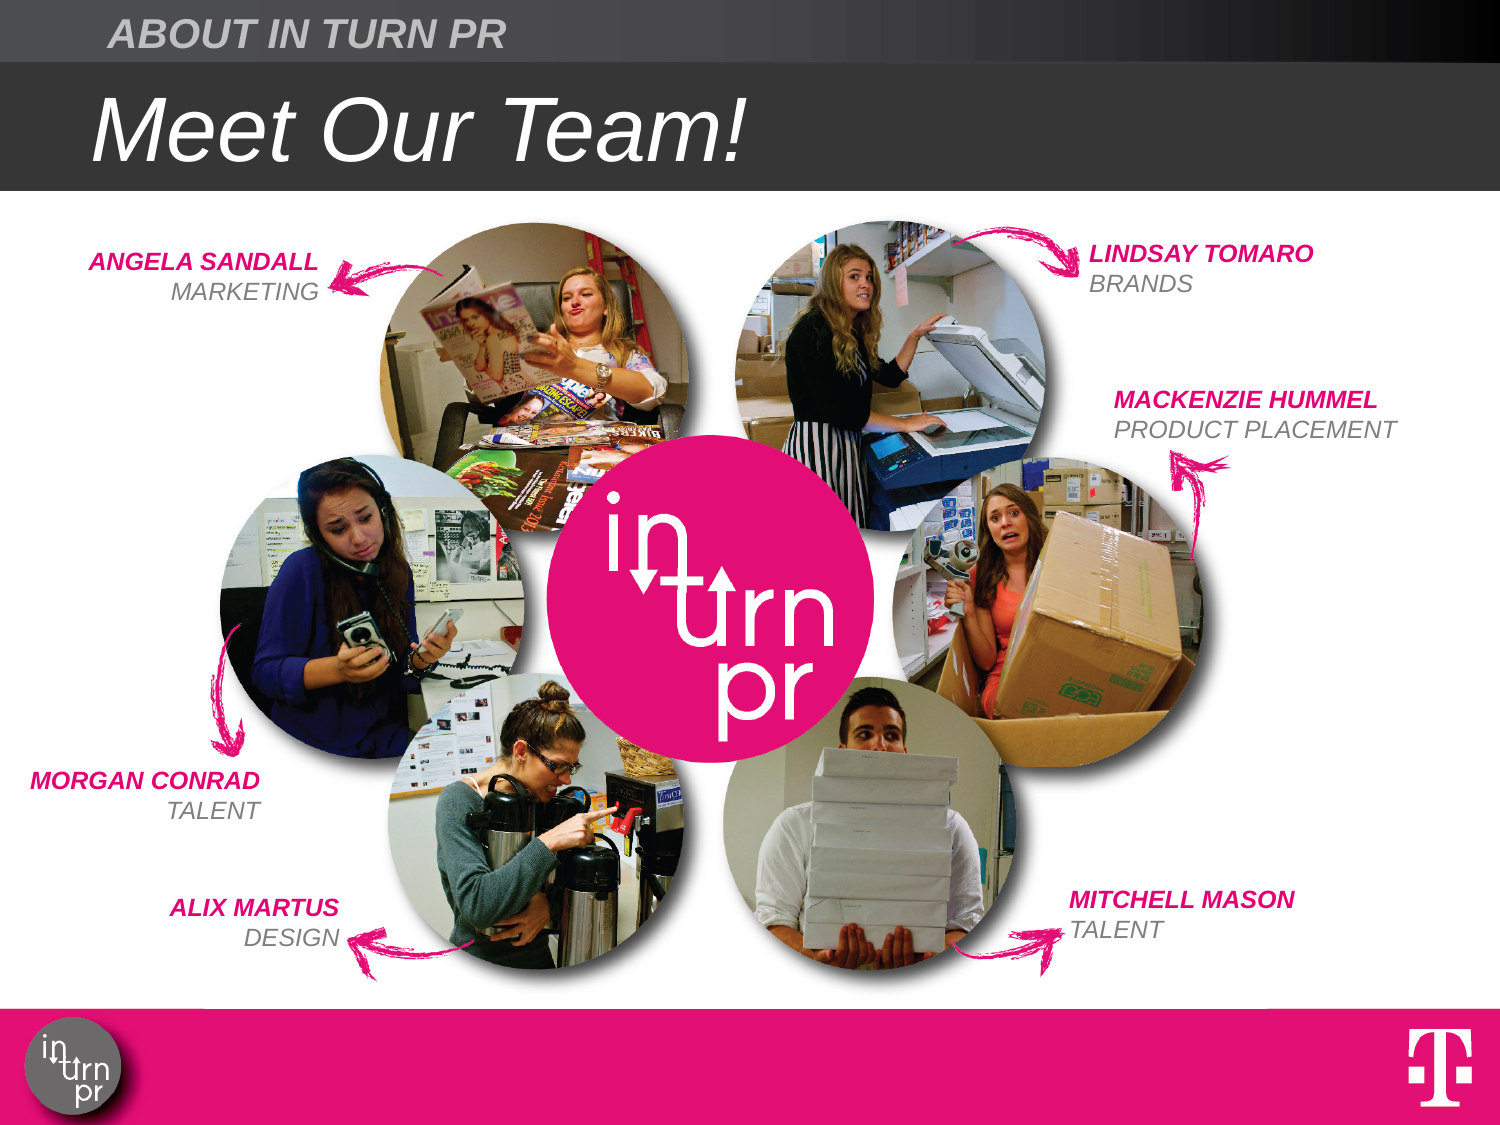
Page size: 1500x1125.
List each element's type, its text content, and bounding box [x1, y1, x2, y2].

text_box LINDSAY TOMARO BRANDS [1273, 230, 1362, 306]
text_box ANGELA SANDALL MARKETING [46, 238, 198, 314]
title Meet Our Team! [75, 31, 1425, 219]
text_box MORGAN CONRAD TALENT [0, 757, 198, 832]
text_box ABOUT IN TURN PR [92, 0, 1443, 126]
picture [0, 0, 1500, 1125]
text_box ALIX MARTUS DESIGN [66, 883, 198, 959]
text_box MITCHELL MASON TALENT [1273, 876, 1343, 951]
text_box MACKENZIE HUMMEL PRODUCT PLACEMENT [1273, 376, 1425, 451]
